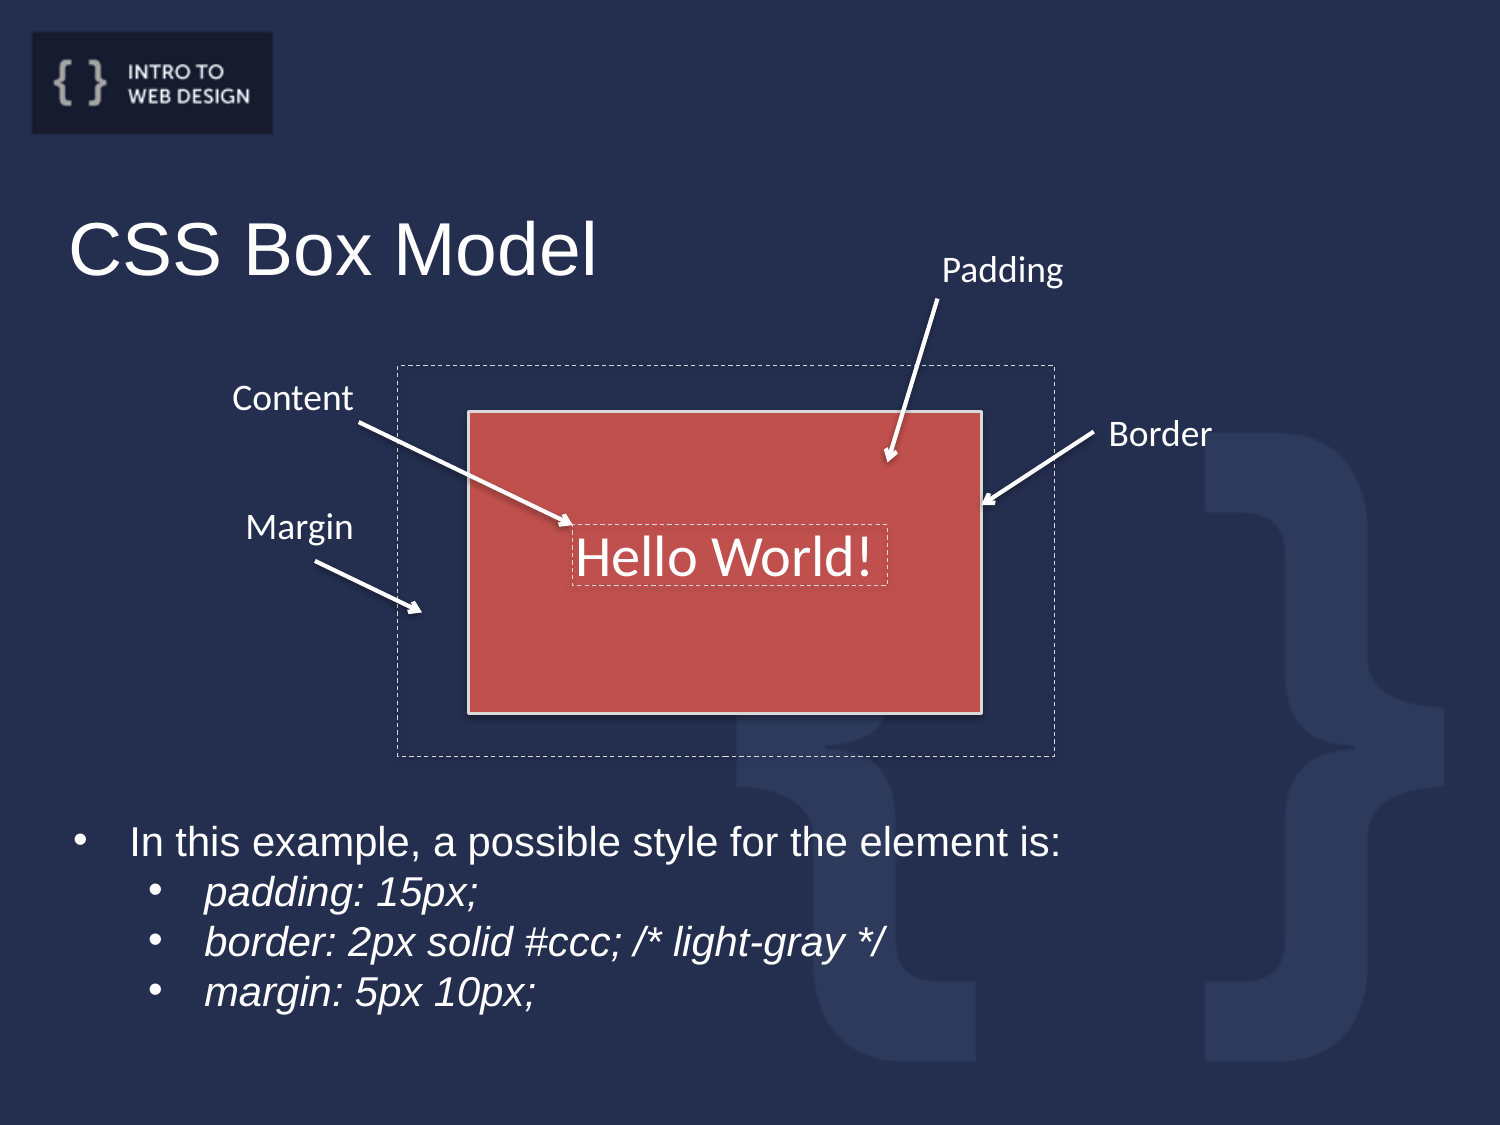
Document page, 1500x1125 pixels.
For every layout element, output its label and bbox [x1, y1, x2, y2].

text_box [980, 431, 1094, 506]
picture [0, 0, 1500, 1125]
text_box [887, 298, 938, 463]
text_box [358, 421, 574, 526]
text_box [314, 560, 423, 613]
